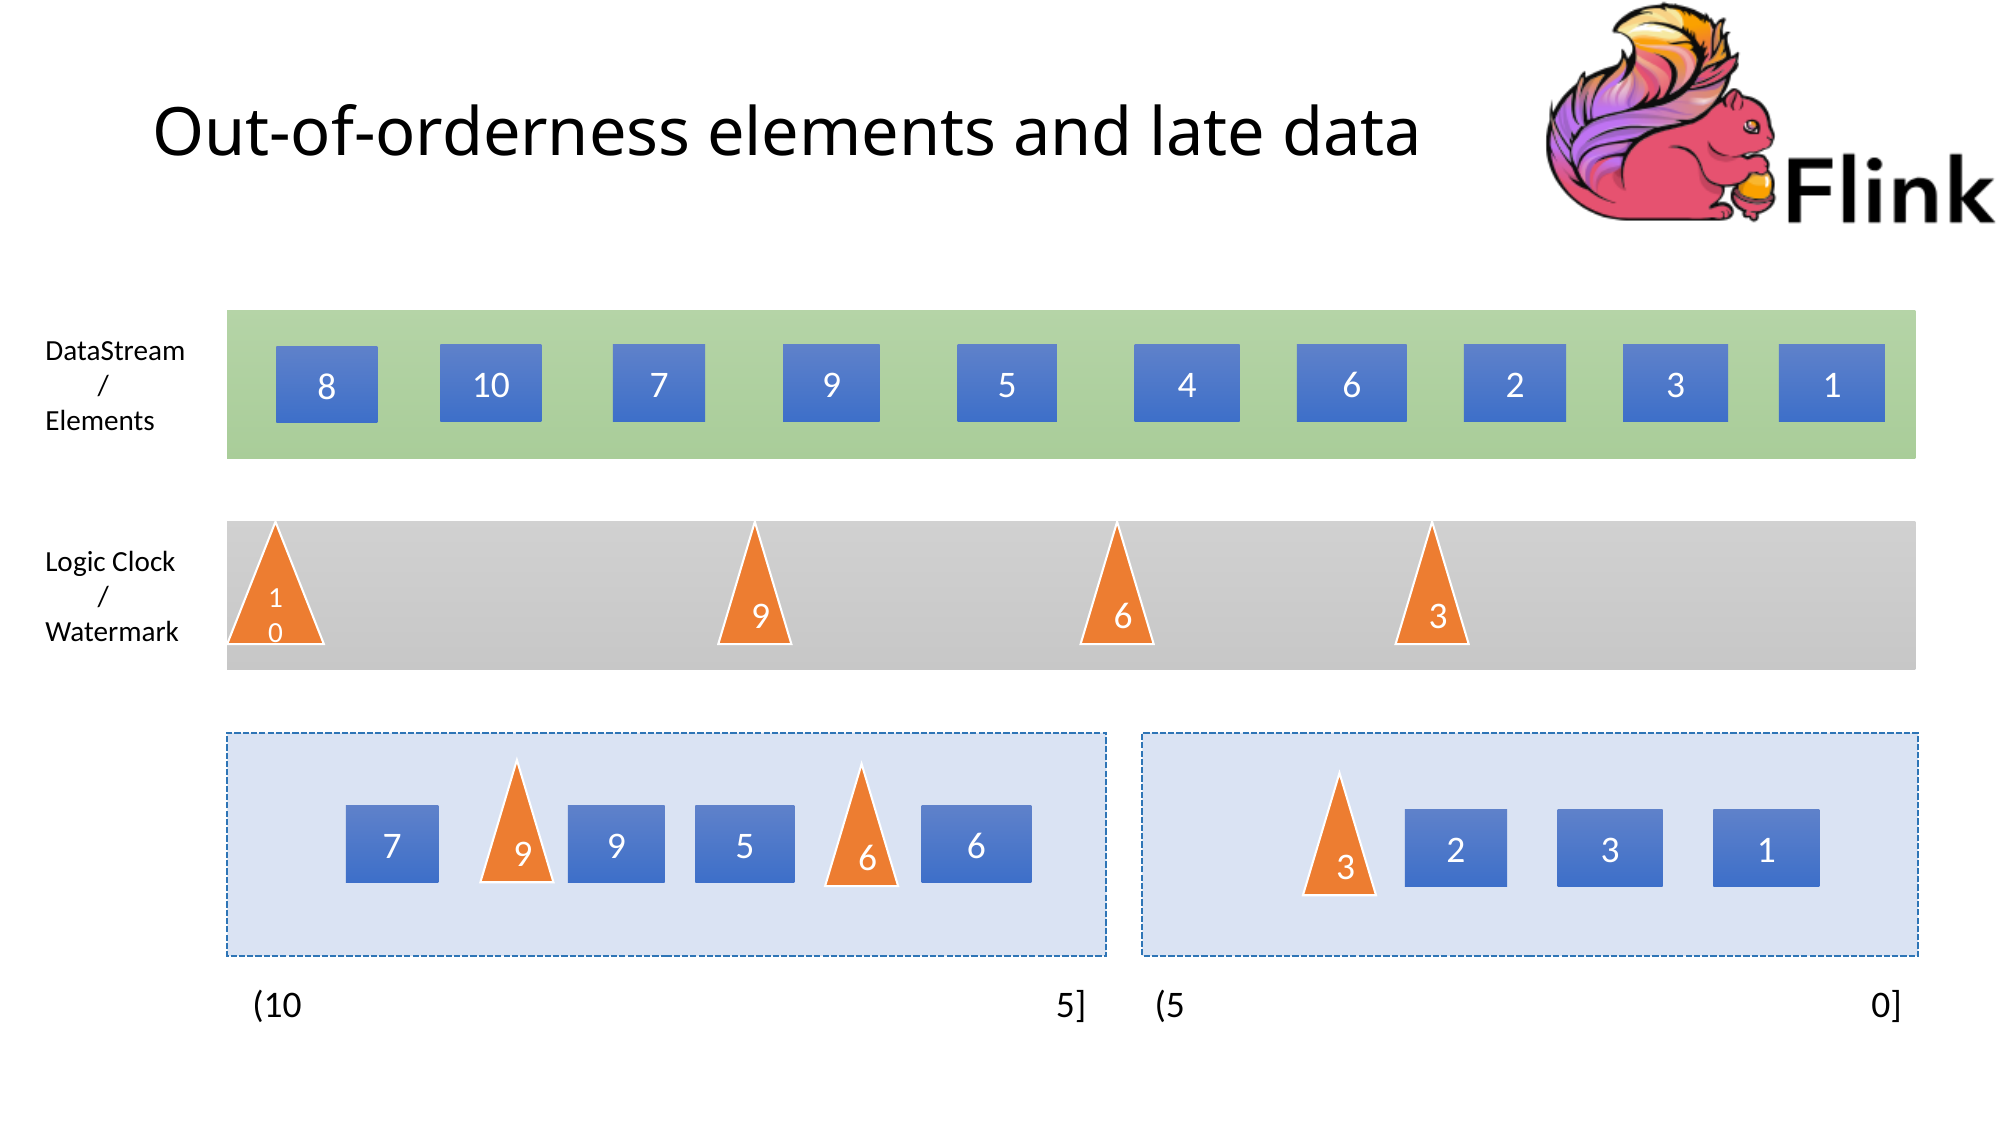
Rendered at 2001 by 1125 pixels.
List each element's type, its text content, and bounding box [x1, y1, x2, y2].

text_box 1 [1778, 344, 1885, 422]
text_box [227, 310, 1916, 459]
text_box 5 [695, 805, 795, 883]
text_box 4 [1134, 344, 1240, 422]
text_box 2 [1404, 809, 1508, 887]
text_box 6 [1079, 518, 1156, 646]
title Out-of-orderness elements and late data [137, 59, 1480, 209]
text_box 3 [1301, 769, 1378, 897]
text_box 10 [440, 344, 542, 422]
text_box DataStream / Elements [30, 323, 214, 444]
text_box 9 [783, 344, 880, 422]
text_box 2 [1463, 344, 1567, 422]
text_box Logic Clock / Watermark [30, 535, 214, 655]
text_box 5 [957, 344, 1057, 422]
text_box 9 [478, 756, 555, 884]
text_box 7 [345, 805, 439, 883]
text_box 8 [276, 346, 378, 423]
picture [1545, 0, 2000, 235]
text_box 10 [225, 518, 326, 646]
text_box 3 [1623, 344, 1729, 422]
text_box 3 [1394, 518, 1471, 646]
text_box (5 0] [1139, 972, 1921, 1033]
text_box [227, 521, 1916, 670]
text_box 9 [567, 805, 665, 883]
text_box 6 [921, 805, 1032, 883]
text_box [1141, 732, 1919, 957]
text_box 6 [823, 760, 900, 888]
text_box [226, 732, 1107, 957]
text_box 7 [612, 344, 706, 422]
text_box 9 [716, 518, 793, 646]
text_box (10 5] [237, 972, 1107, 1033]
text_box 1 [1713, 809, 1820, 887]
text_box 6 [1296, 344, 1407, 422]
text_box 3 [1557, 809, 1663, 887]
